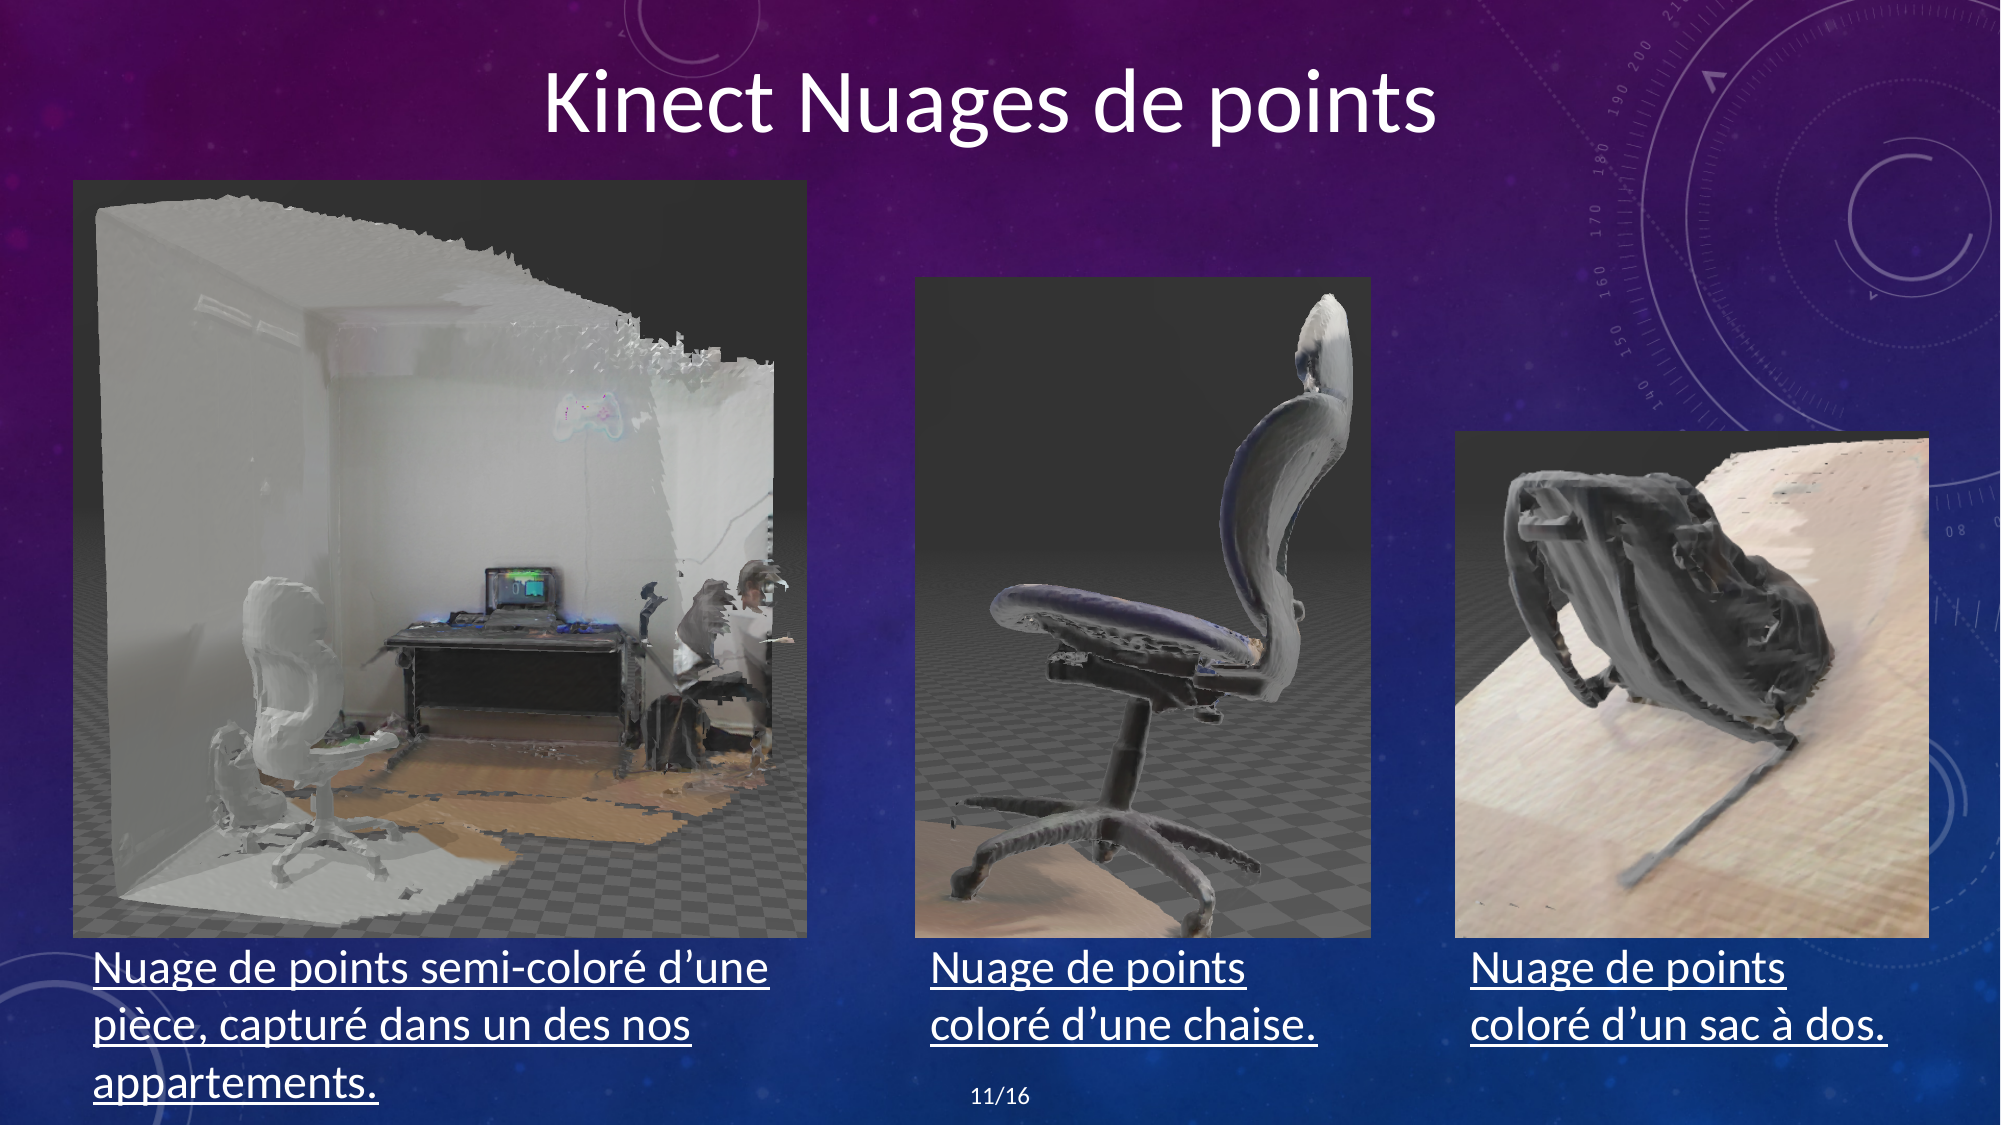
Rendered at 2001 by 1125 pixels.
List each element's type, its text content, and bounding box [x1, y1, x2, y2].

picture [0, 0, 2001, 1125]
text_box Nuage de points semi-coloré d’une pièce, capturé dans un des nos appartements. [77, 945, 803, 1123]
text_box Nuage de points coloré d’un sac à dos. [1455, 945, 1929, 1066]
text_box Nuage de points coloré d’une chaise. [915, 944, 1371, 1066]
text_box Kinect Nuages de points [432, 9, 1552, 181]
text_box ‹#›/16 [662, 1064, 1338, 1125]
